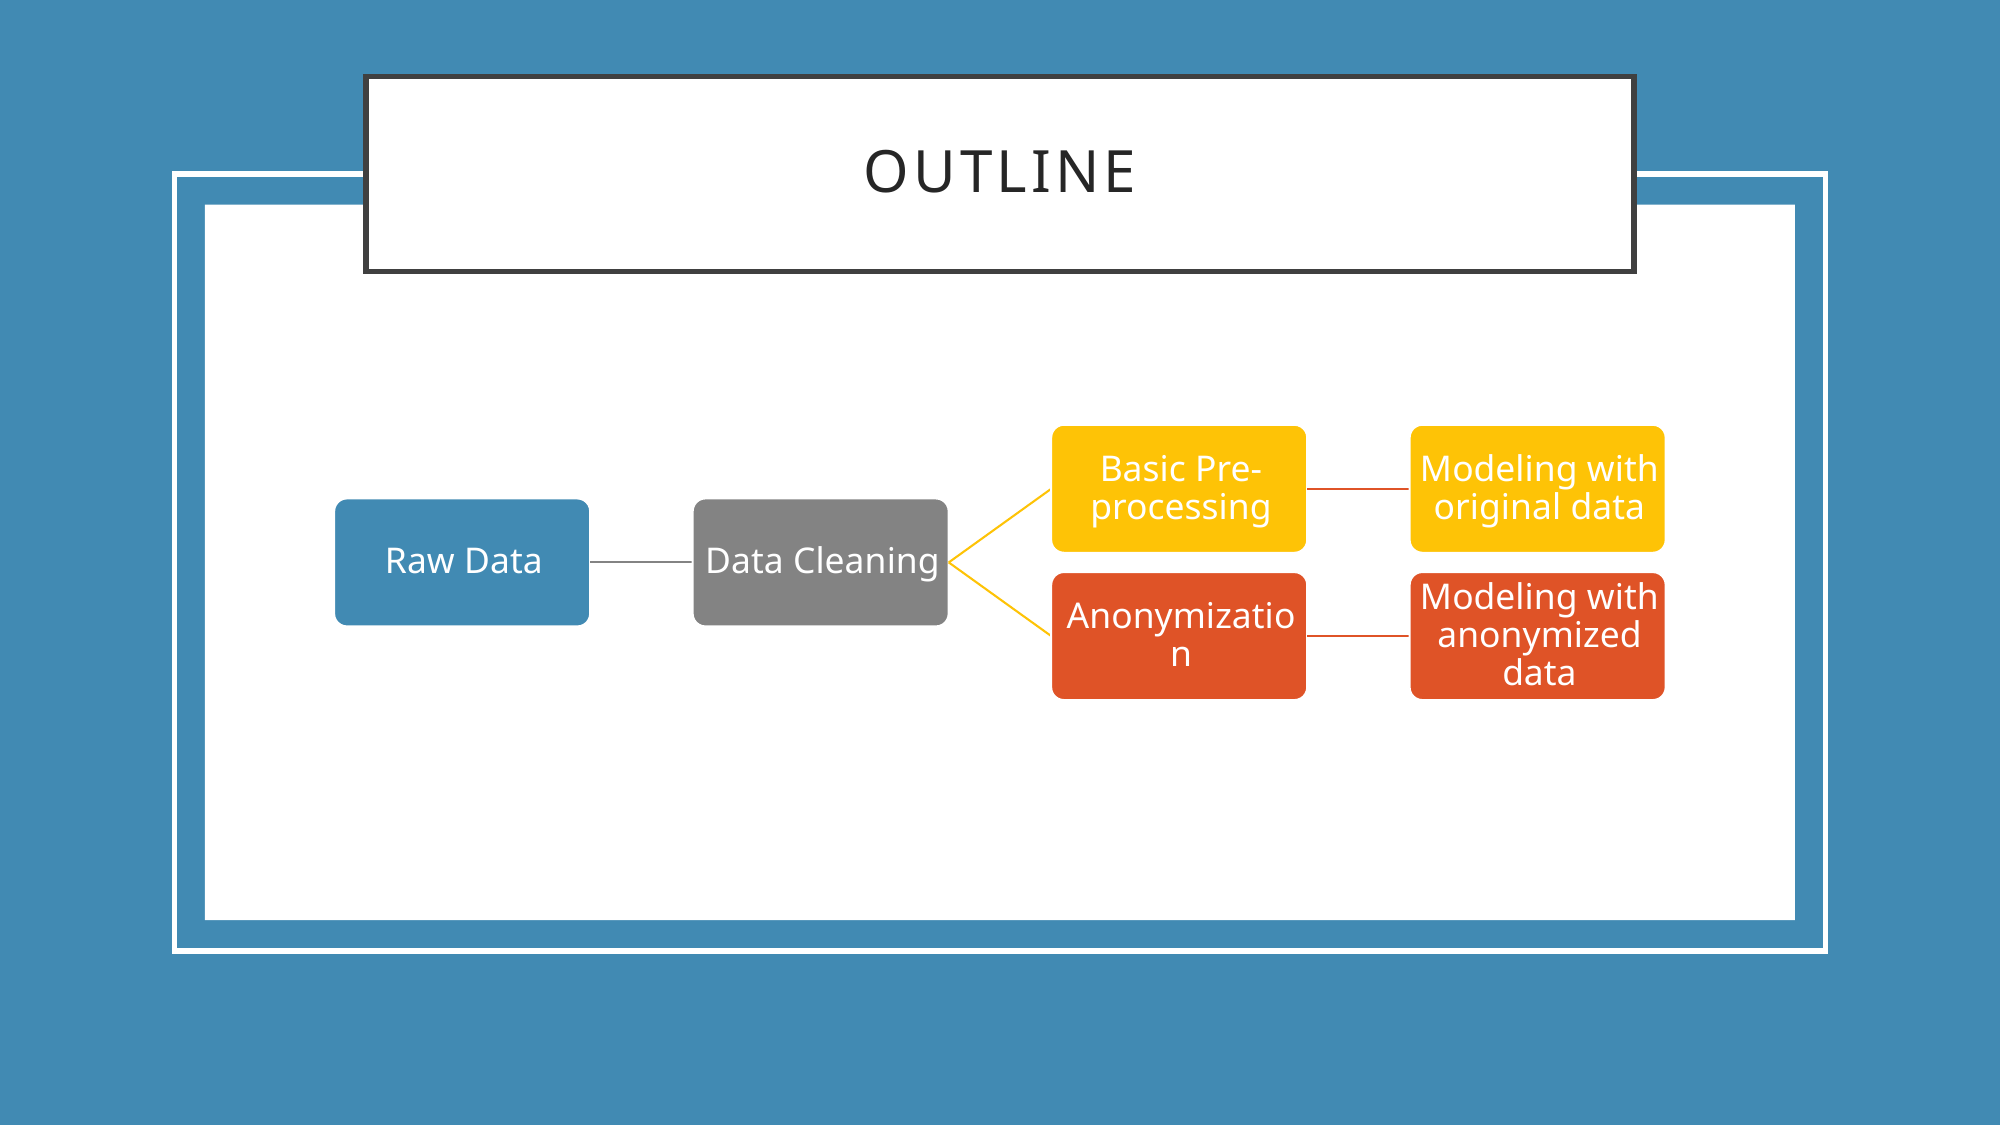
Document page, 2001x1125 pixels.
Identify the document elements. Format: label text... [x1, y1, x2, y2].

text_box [333, 117, 1667, 1007]
text_box [173, 173, 333, 952]
text_box [0, 0, 2000, 1125]
text_box [1667, 173, 1827, 952]
title Outline [363, 74, 1637, 117]
